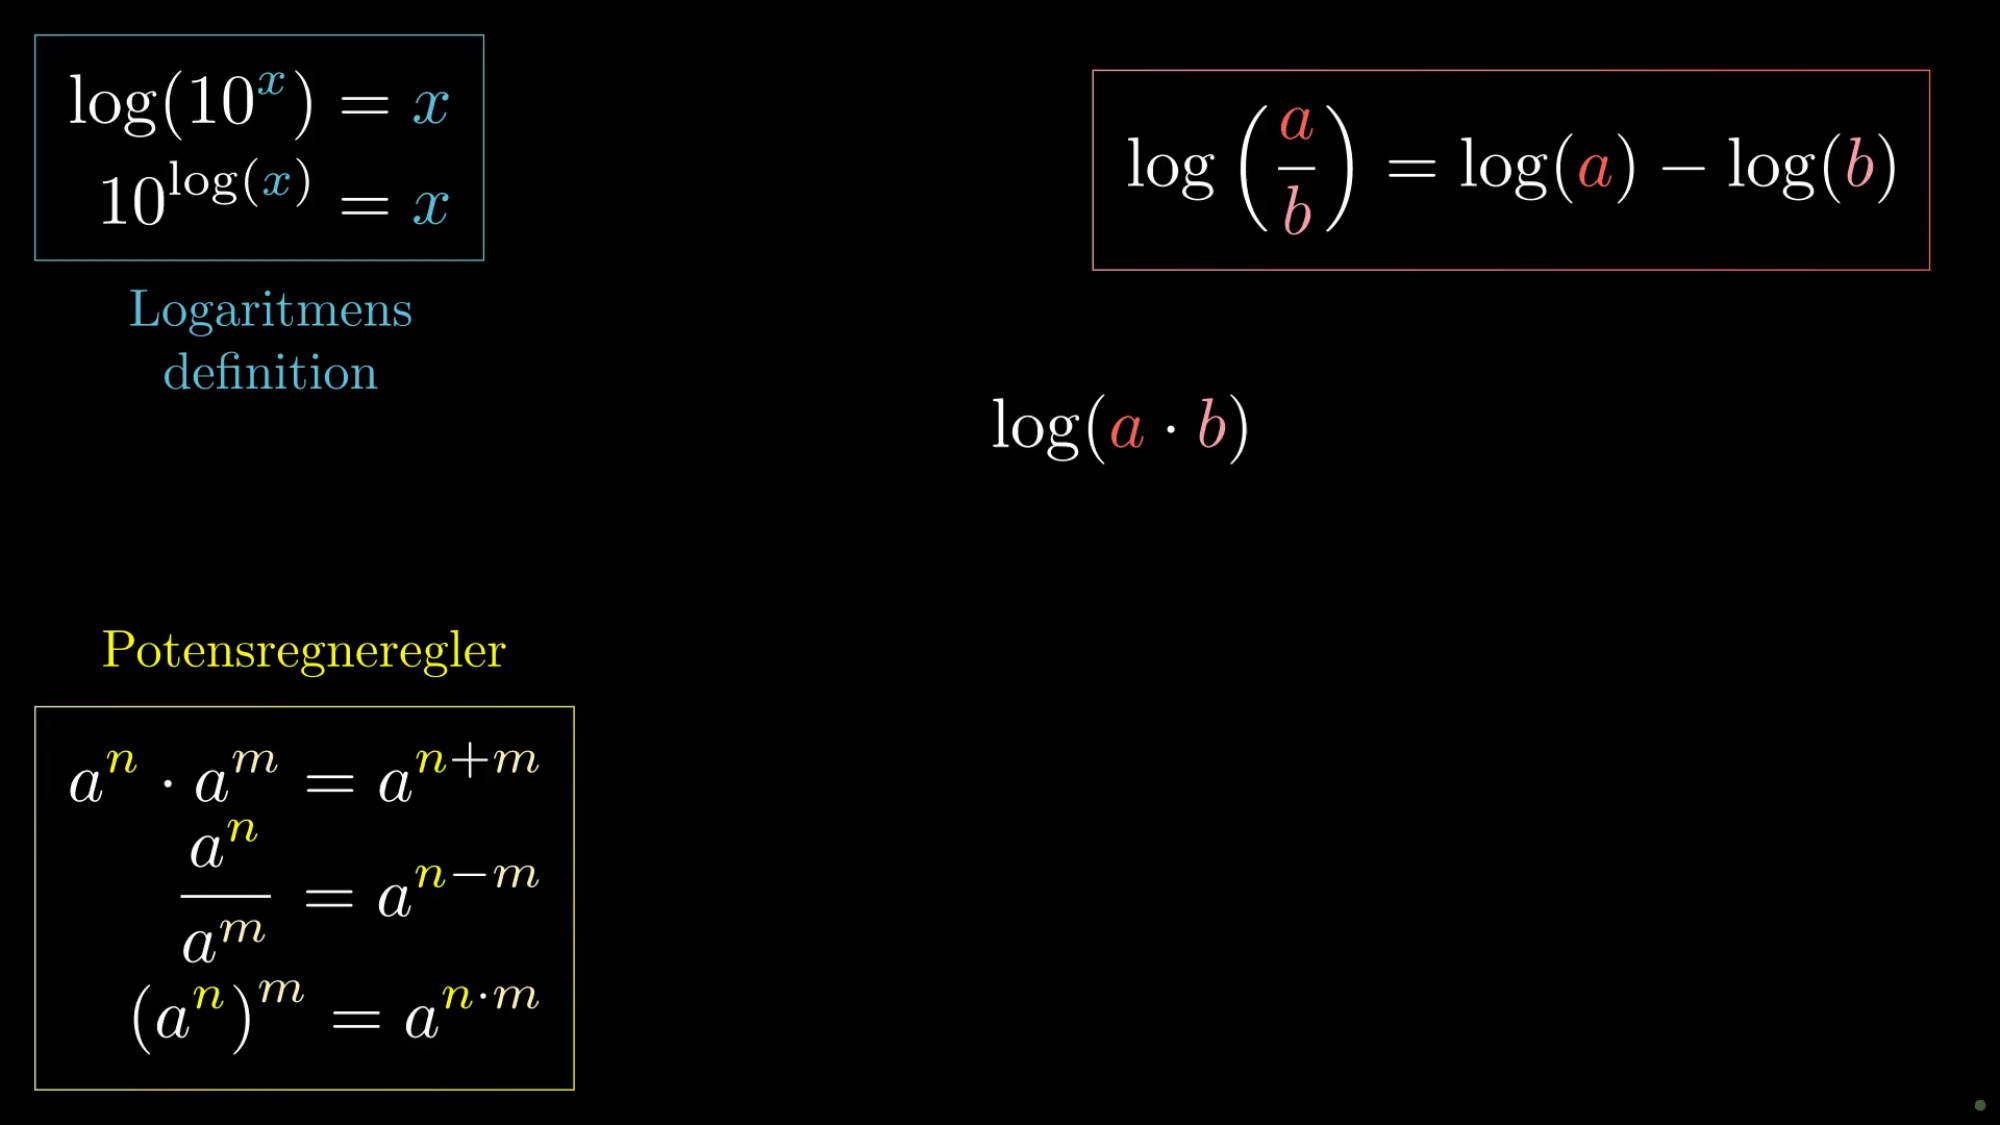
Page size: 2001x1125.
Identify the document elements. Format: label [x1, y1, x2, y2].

text_box [0, 0, 2000, 1125]
